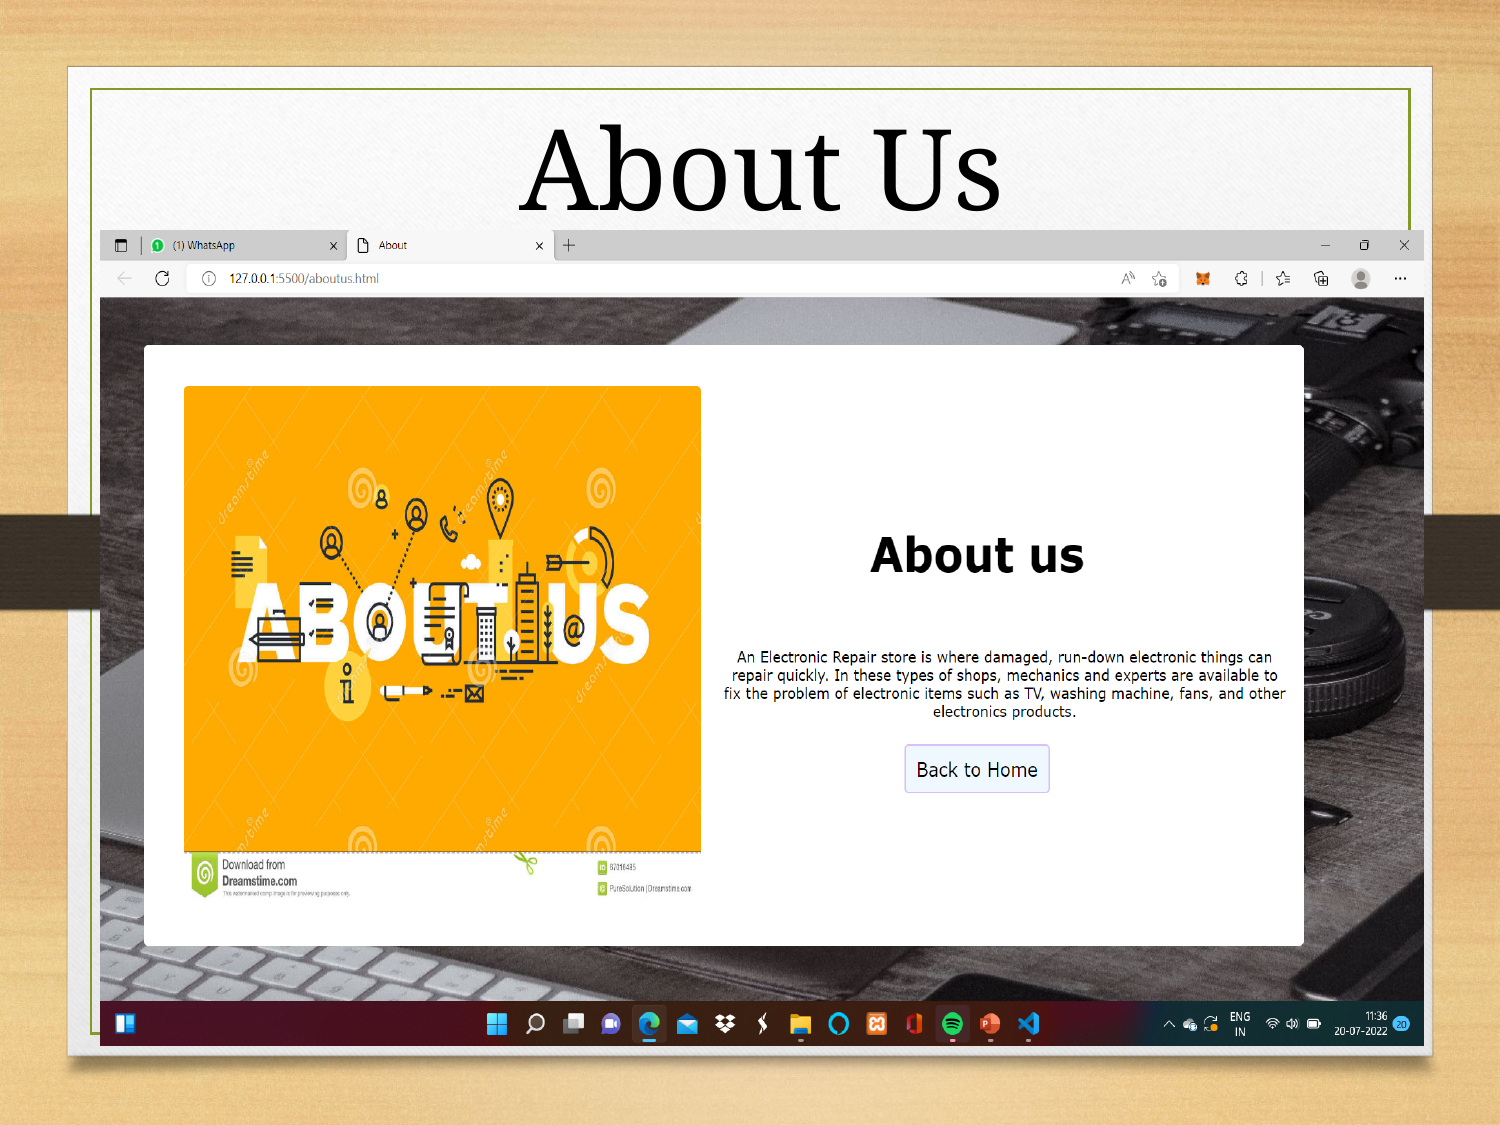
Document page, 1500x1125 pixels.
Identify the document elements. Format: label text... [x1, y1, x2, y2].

picture [0, 0, 1500, 1125]
text_box About Us [504, 89, 1020, 230]
